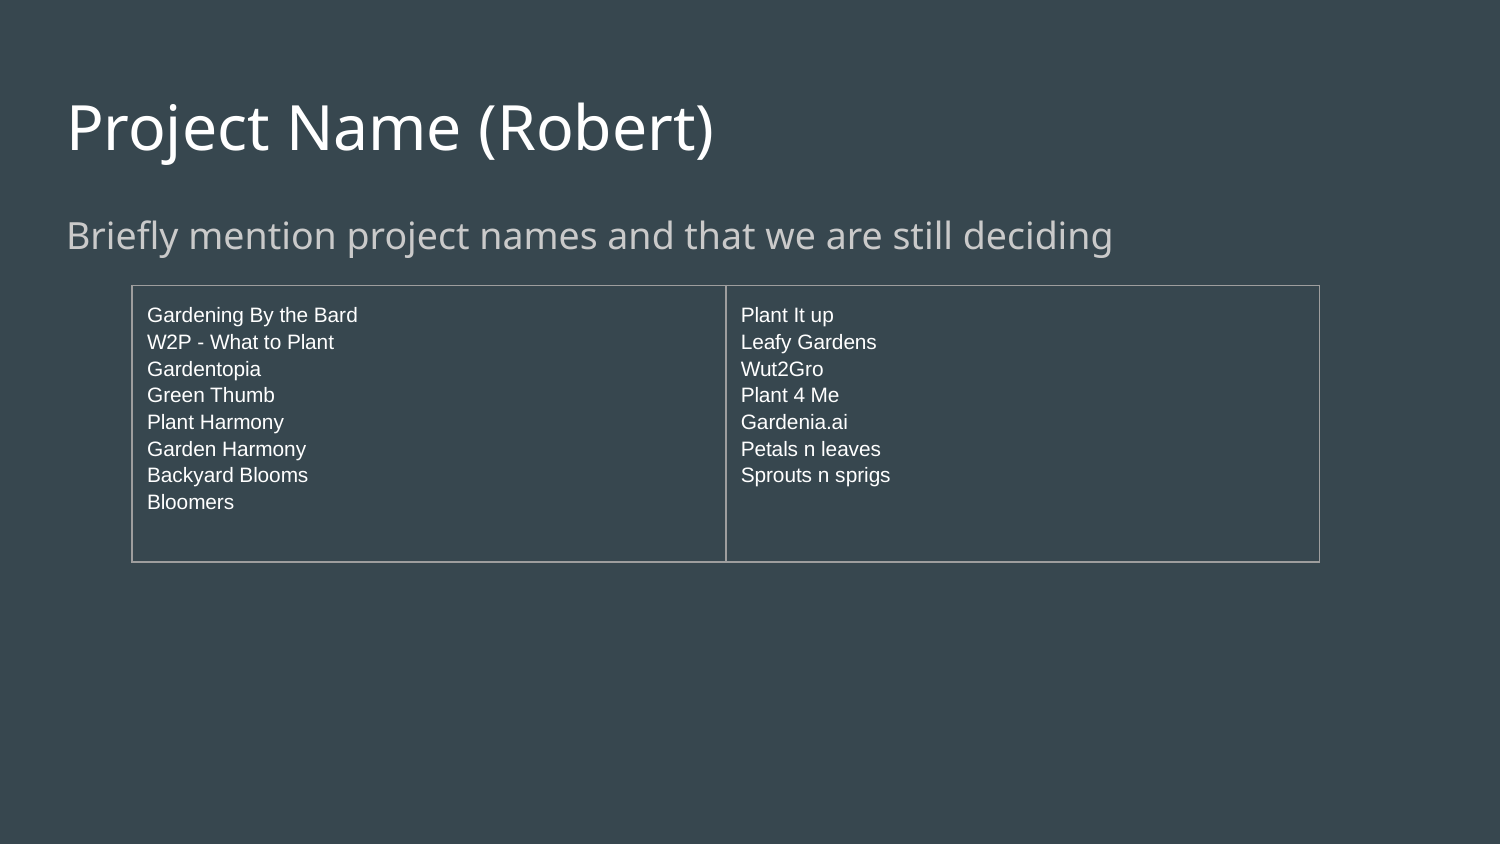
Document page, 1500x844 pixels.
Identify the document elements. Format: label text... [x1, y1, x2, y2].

table_header Gardening By the Bard W2P - What to Plant Gardentopia Green Thumb Plant Harmony Garden Harmony Backyard Blooms Bloomers [133, 286, 725, 561]
title Project Name (Robert) [51, 72, 1449, 167]
list Briefly mention project names and that we are still deciding [51, 190, 1449, 752]
table_header Plant It up Leafy Gardens Wut2Gro Plant 4 Me Gardenia.ai Petals n leaves Sprouts n sprigs [727, 286, 1319, 561]
